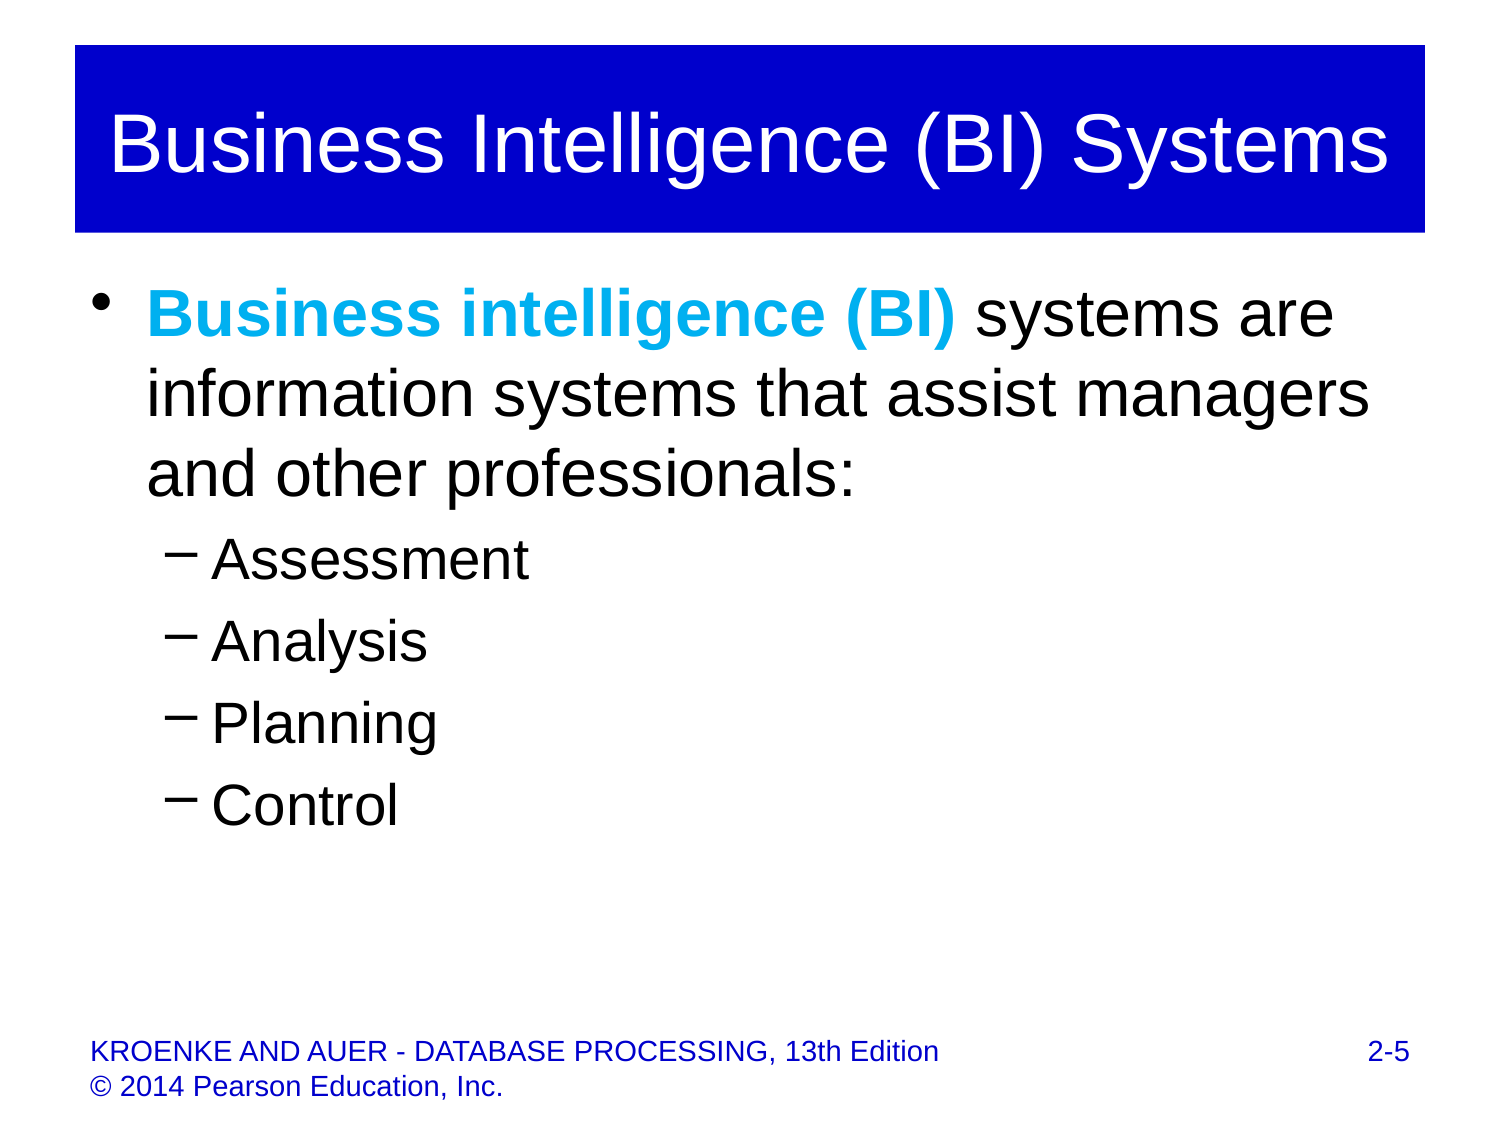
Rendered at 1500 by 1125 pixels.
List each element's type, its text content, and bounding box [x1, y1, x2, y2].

list Business intelligence (BI) systems are information systems that assist managers and other professionals: Assessment Analysis Planning Control [74, 262, 1426, 1006]
footer KROENKE AND AUER - DATABASE PROCESSING, 13th Edition © 2014 Pearson Education, Inc. [74, 1024, 976, 1104]
title Business Intelligence (BI) Systems [74, 44, 1426, 233]
slide_number 2-5 [1249, 1024, 1426, 1103]
